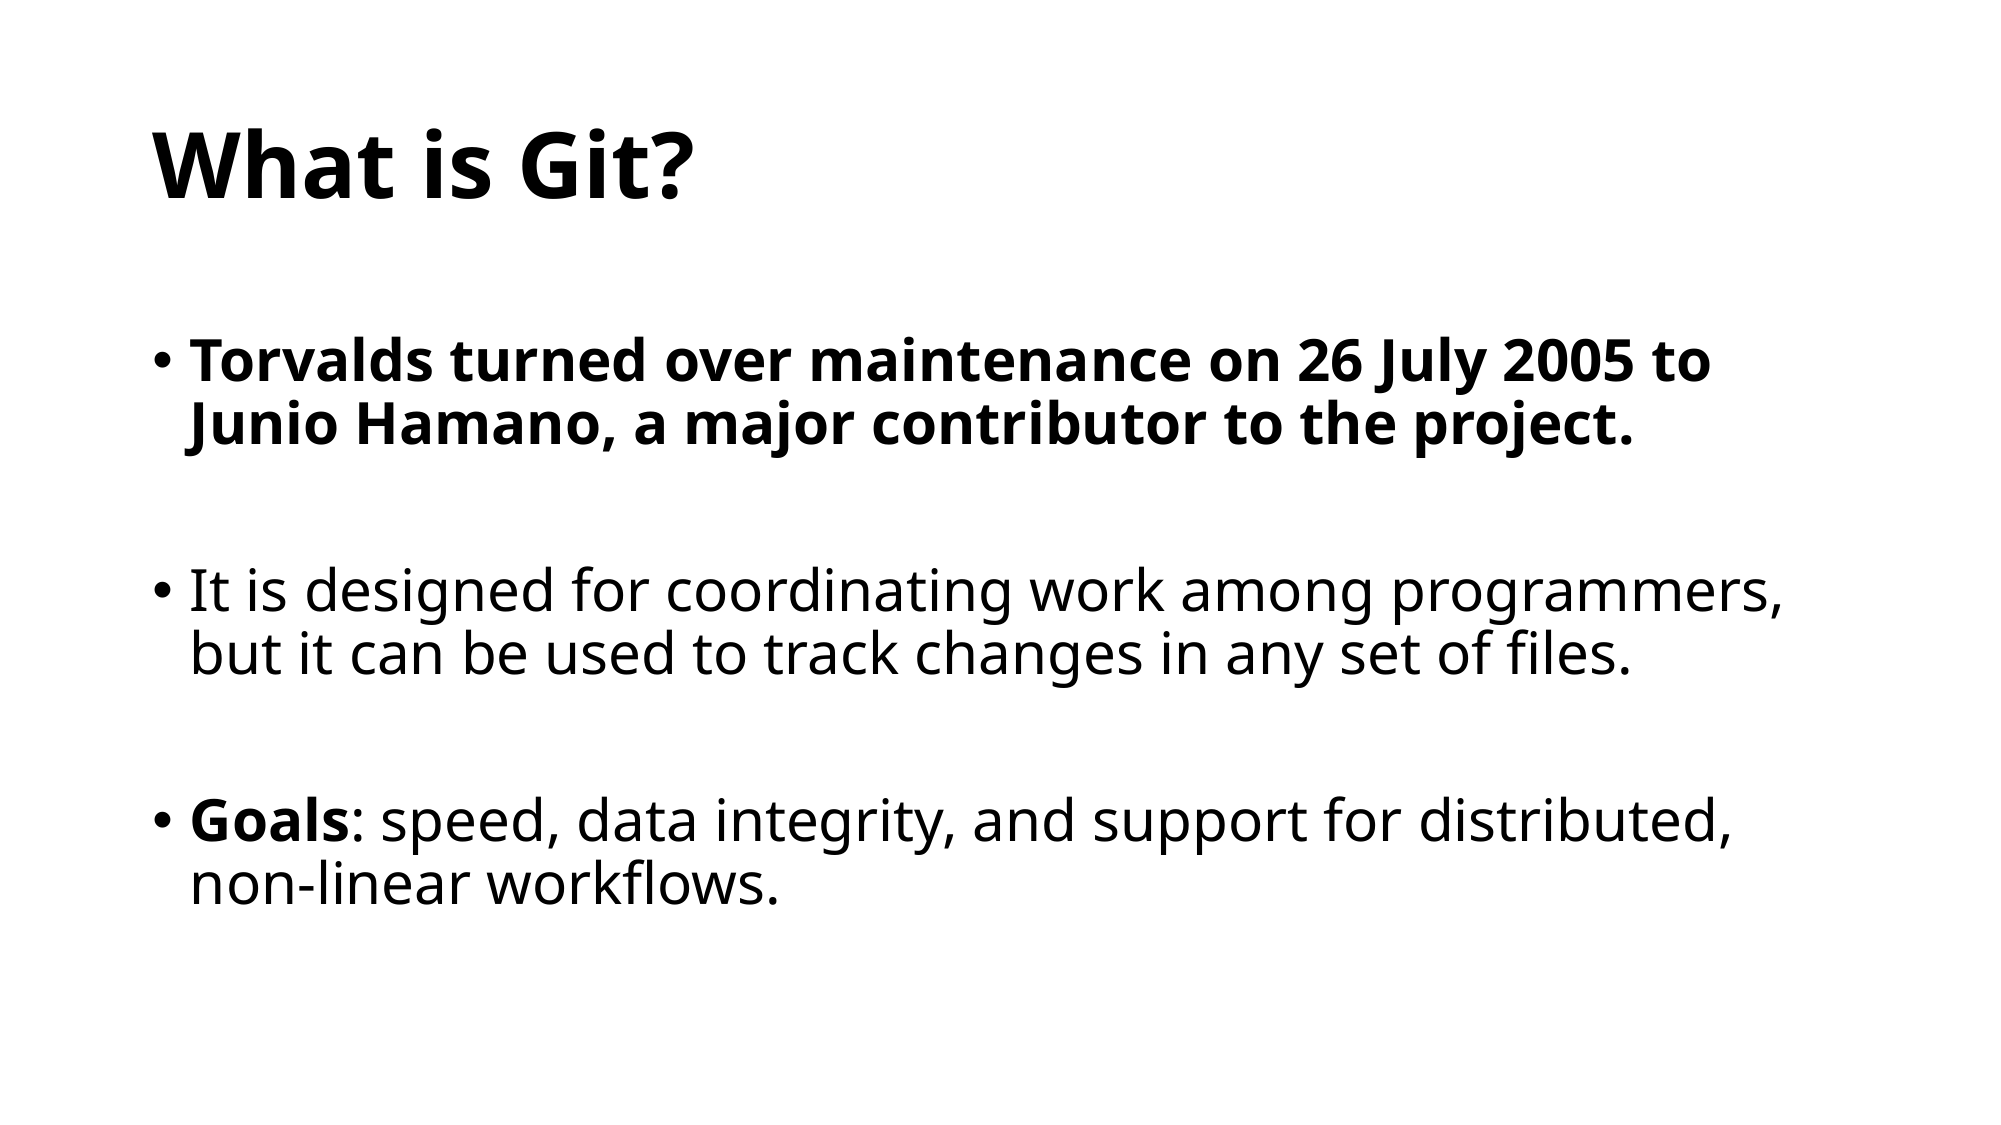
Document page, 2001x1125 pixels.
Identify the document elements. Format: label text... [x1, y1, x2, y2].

list Torvalds turned over maintenance on 26 July 2005 to Junio Hamano, a major contributor to the project. It is designed for coordinating work among programmers, but it can be used to track changes in any set of files. Goals: speed, data integrity, and support for distributed, non-linear workflows. [137, 233, 1863, 947]
title What is Git? [137, 59, 1863, 233]
